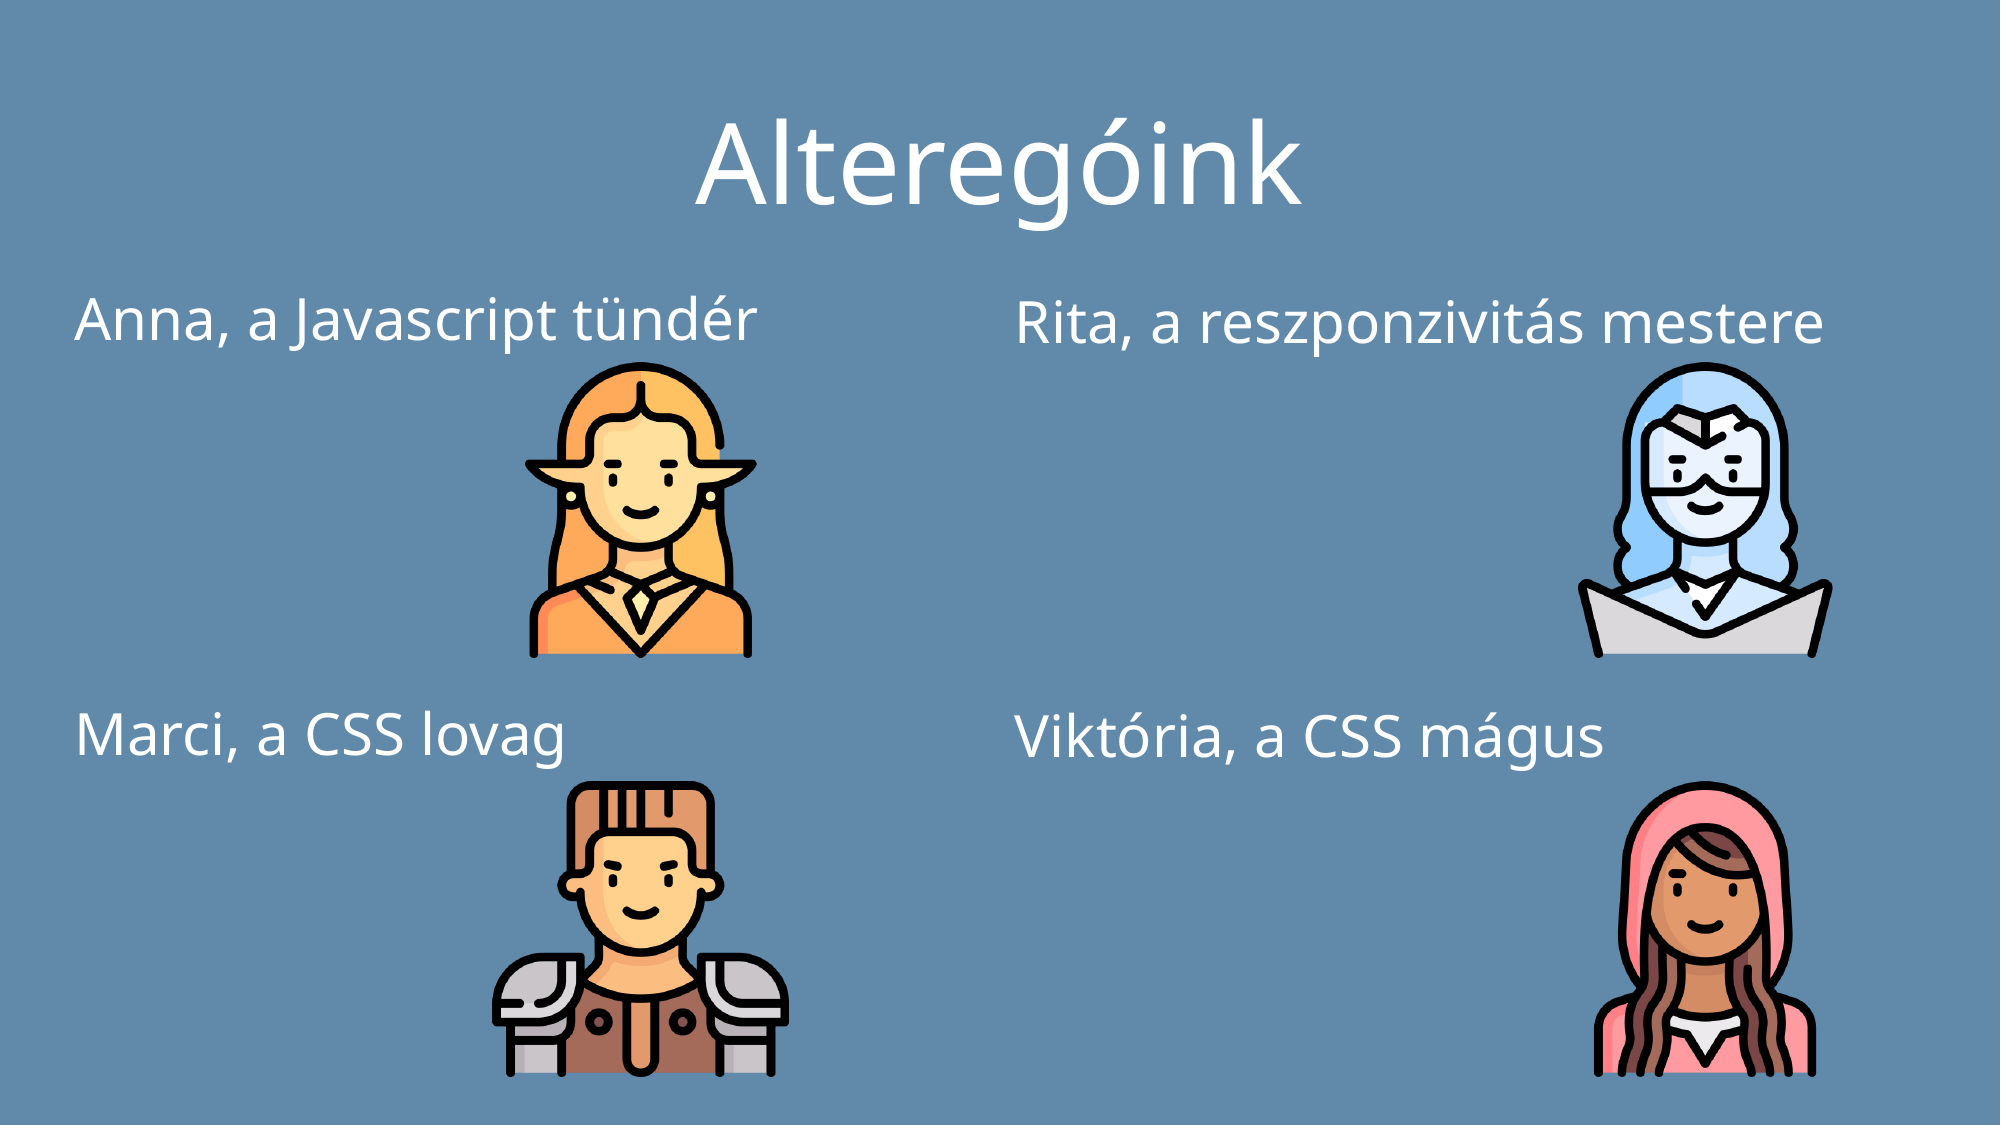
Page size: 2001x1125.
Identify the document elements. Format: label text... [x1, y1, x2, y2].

picture [492, 781, 789, 1077]
text_box Anna, a Javascript tündér [59, 274, 1000, 663]
picture [1557, 362, 1853, 658]
picture [492, 362, 789, 658]
picture [1557, 781, 1853, 1077]
text_box Marci, a CSS lovag [59, 689, 1941, 1125]
title Alteregóink [0, 59, 2000, 278]
list Rita, a reszponzivitás mestere [1000, 277, 1941, 663]
text_box Viktória, a CSS mágus [999, 691, 1941, 1077]
